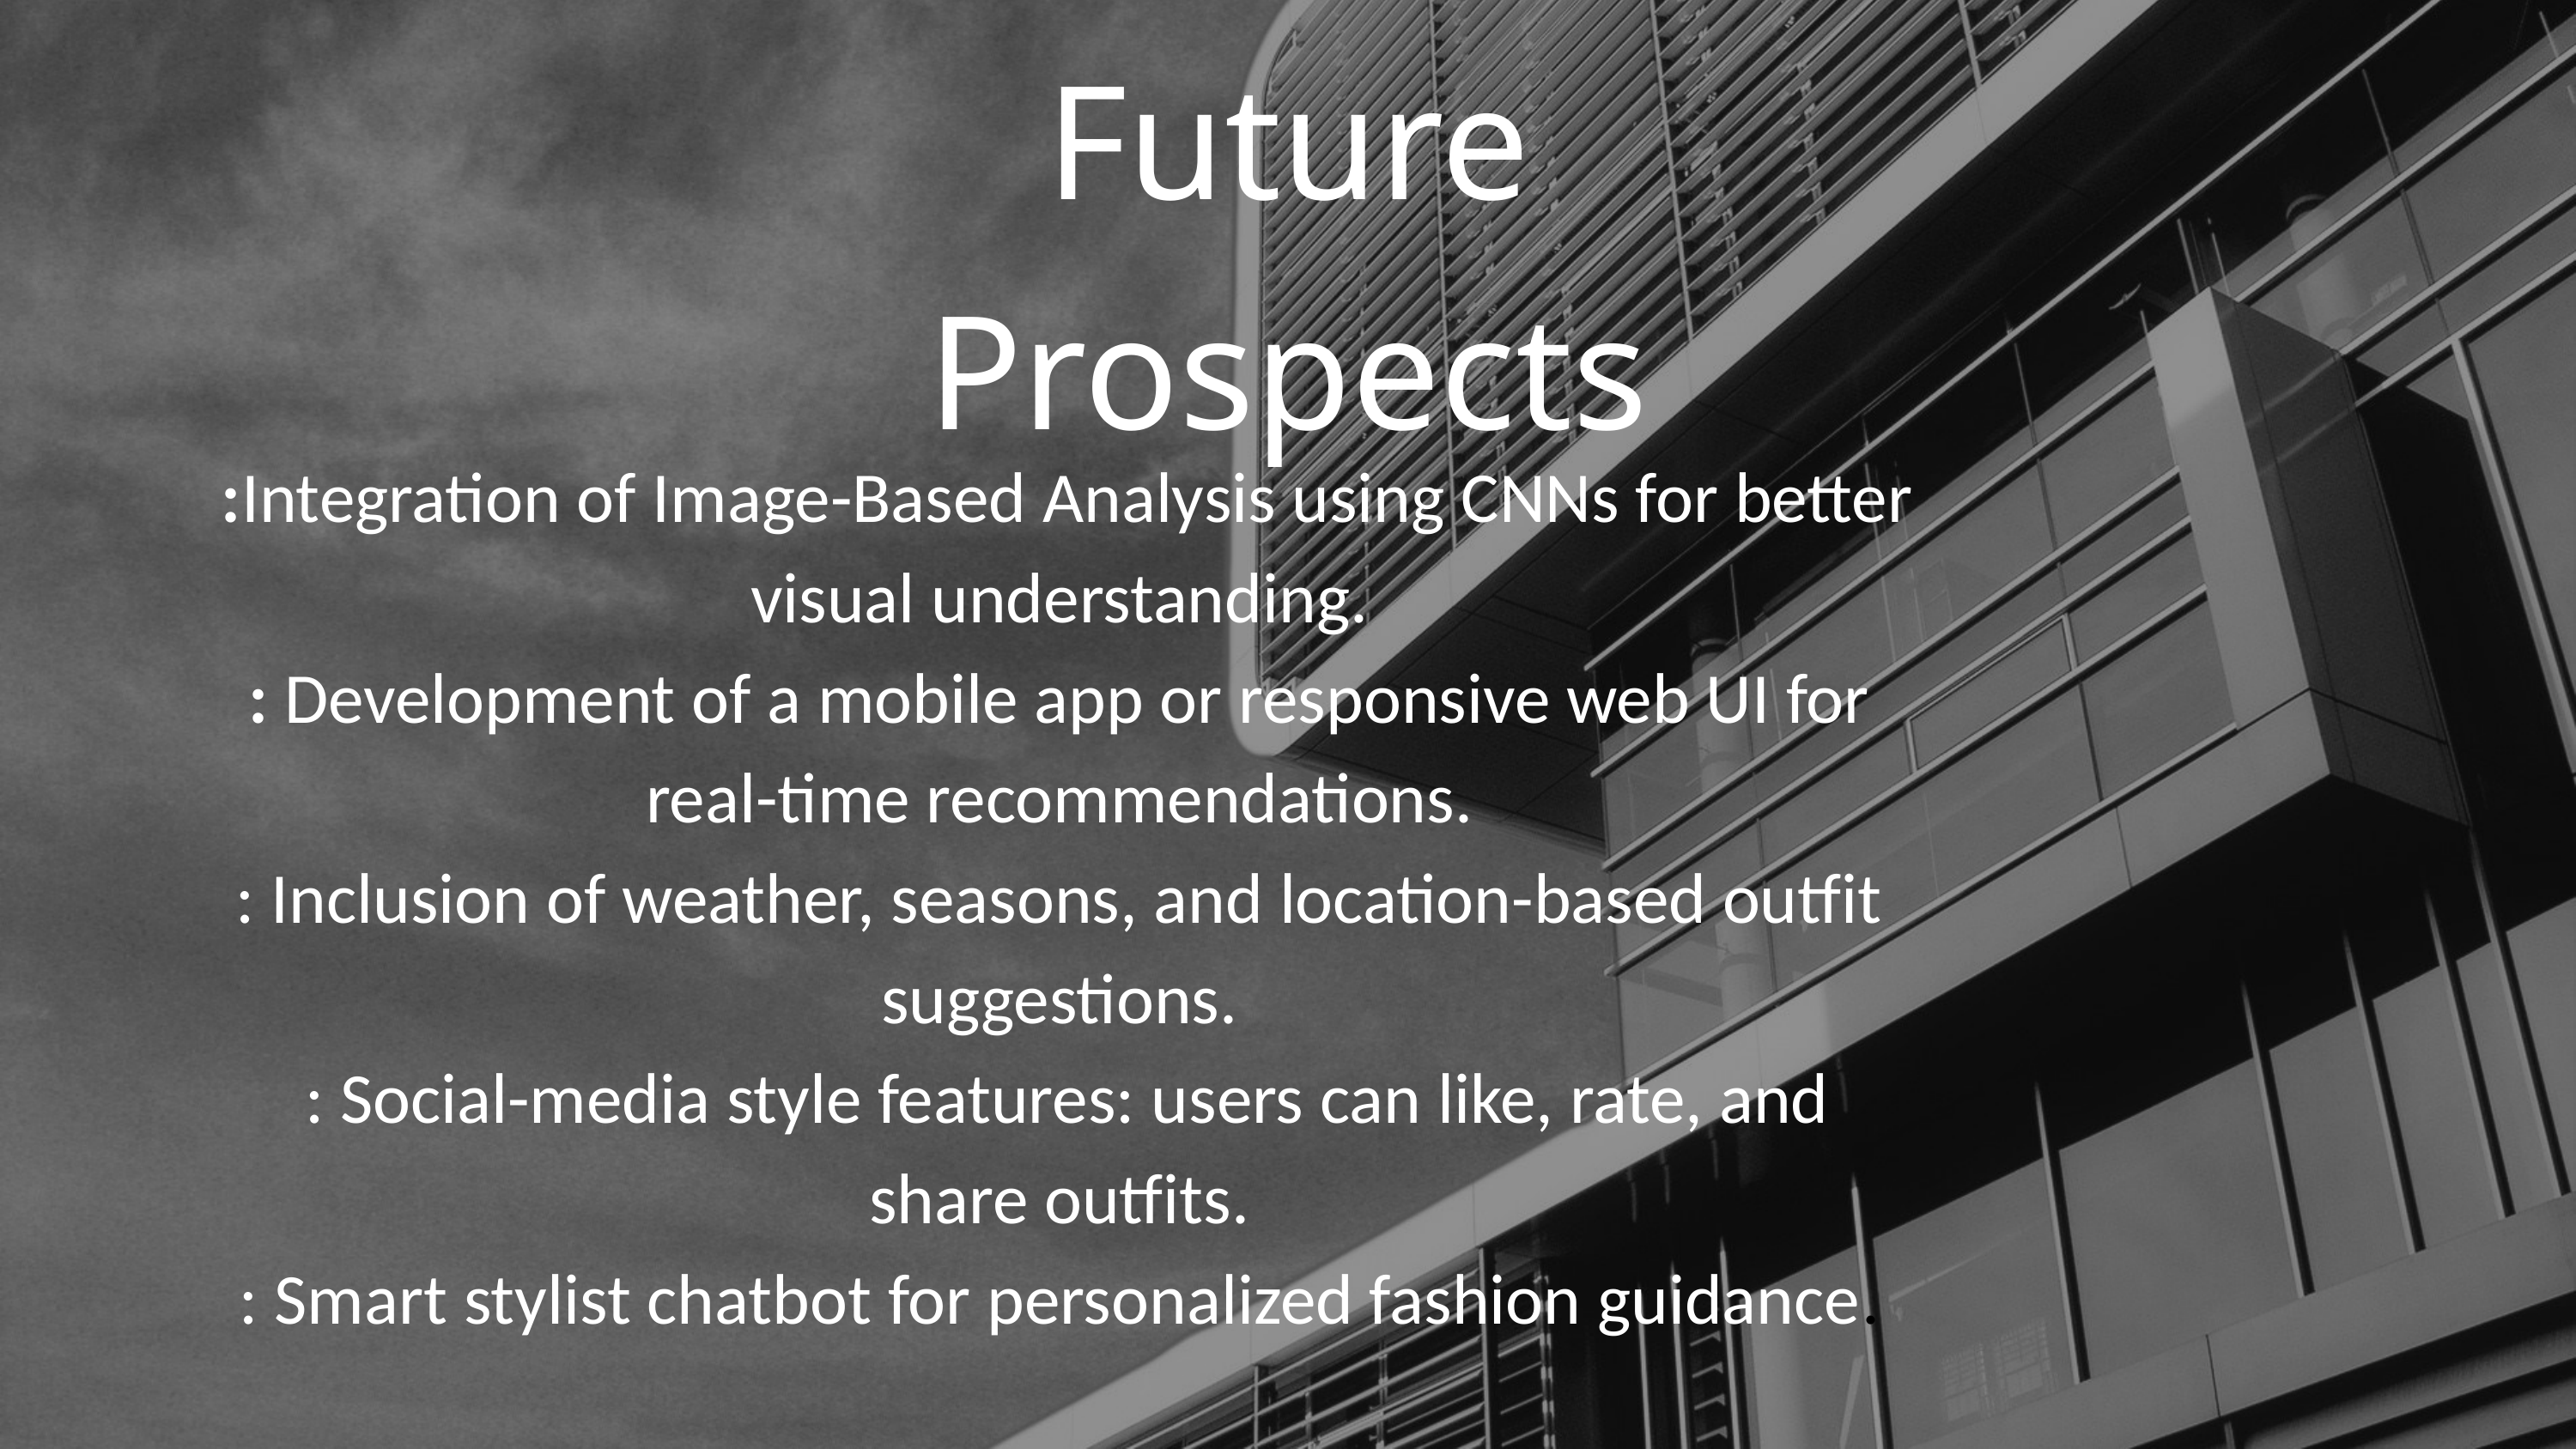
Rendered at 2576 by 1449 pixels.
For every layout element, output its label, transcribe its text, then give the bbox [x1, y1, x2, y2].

text_box Future Prospects [598, 0, 1978, 462]
text_box :Integration of Image-Based Analysis using CNNs for better visual understanding. : Development of a mobile app or responsive web UI for real-time recommendations. : Inclusion of weather, seasons, and location-based outfit suggestions. : Social-media style features: users can like, rate, and share outfits. : Smart stylist chatbot for personalized fashion guidance. [202, 437, 1917, 1338]
text_box [0, 0, 2576, 1449]
